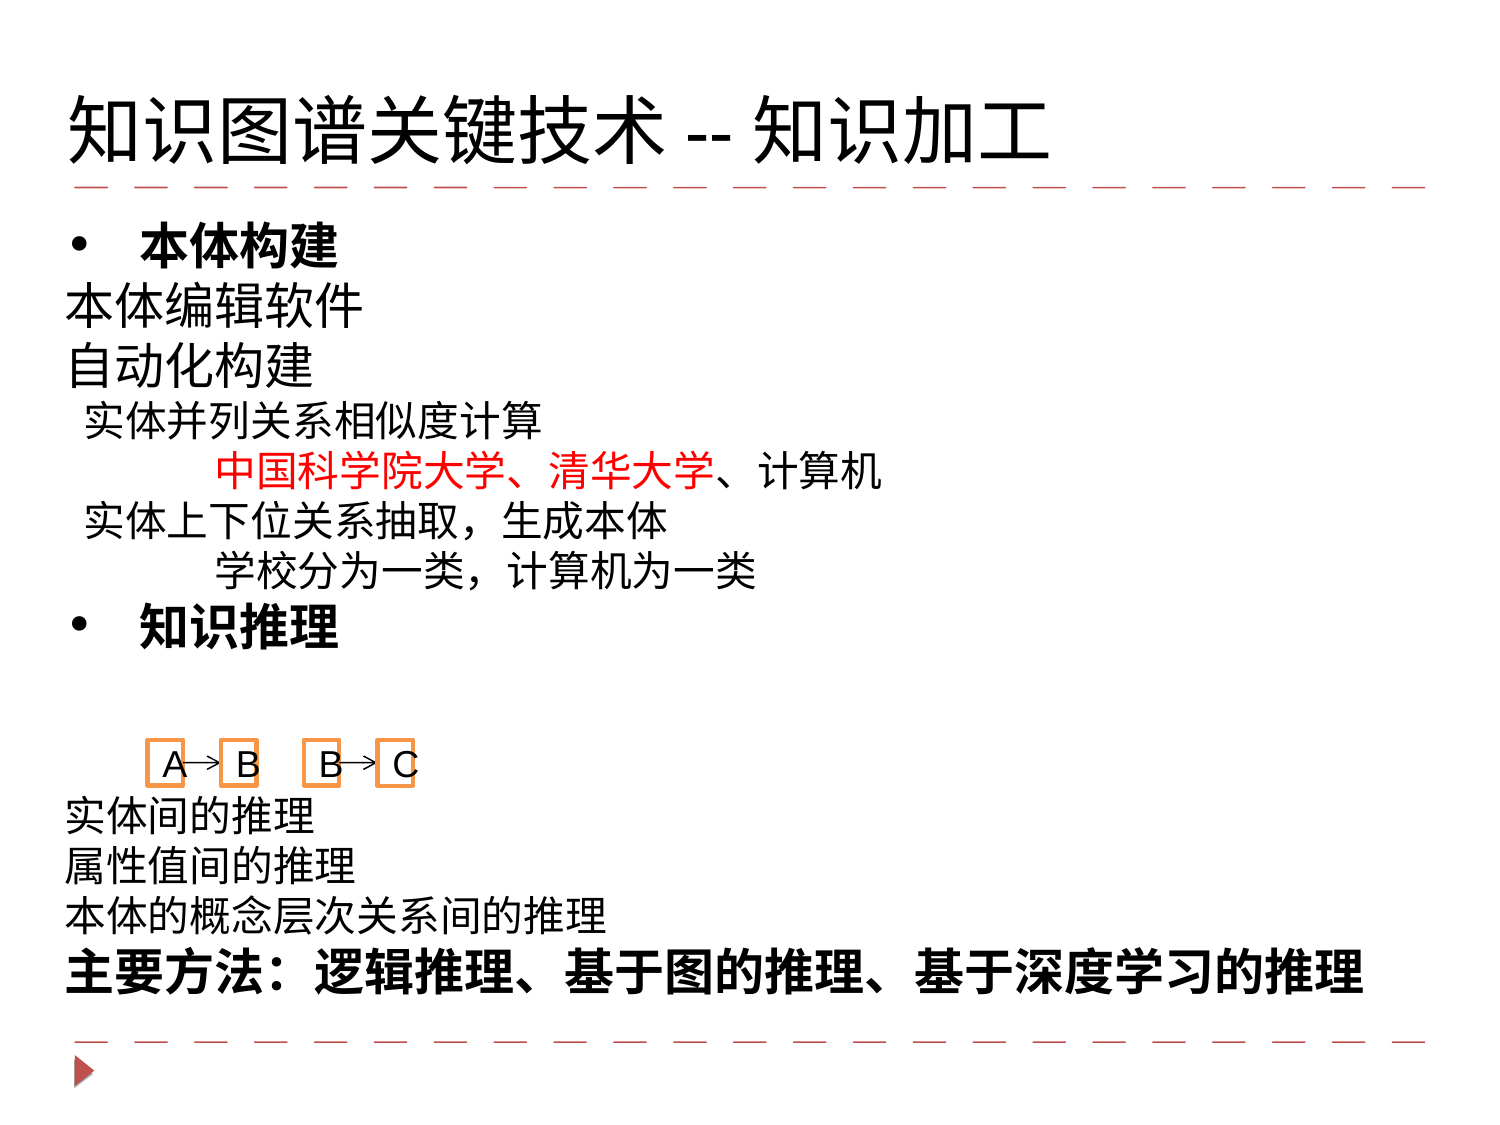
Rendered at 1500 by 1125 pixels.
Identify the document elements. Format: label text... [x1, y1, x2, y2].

text_box B [219, 738, 259, 788]
text_box 本体构建 本体编辑软件 自动化构建 实体并列关系相似度计算 中国科学院大学、清华大学、计算机 实体上下位关系抽取，生成本体 学校分为一类，计算机为一类 知识推理 实体间的推理 属性值间的推理 本体的概念层次关系间的推理 主要方法：逻辑推理、基于图的推理、基于深度学习的推理 [49, 207, 1450, 1125]
text_box [339, 755, 375, 770]
text_box B [302, 738, 341, 788]
text_box A [145, 738, 185, 788]
text_box [182, 755, 219, 770]
text_box 知识图谱关键技术--知识加工 [53, 19, 1391, 182]
text_box C [375, 738, 415, 788]
